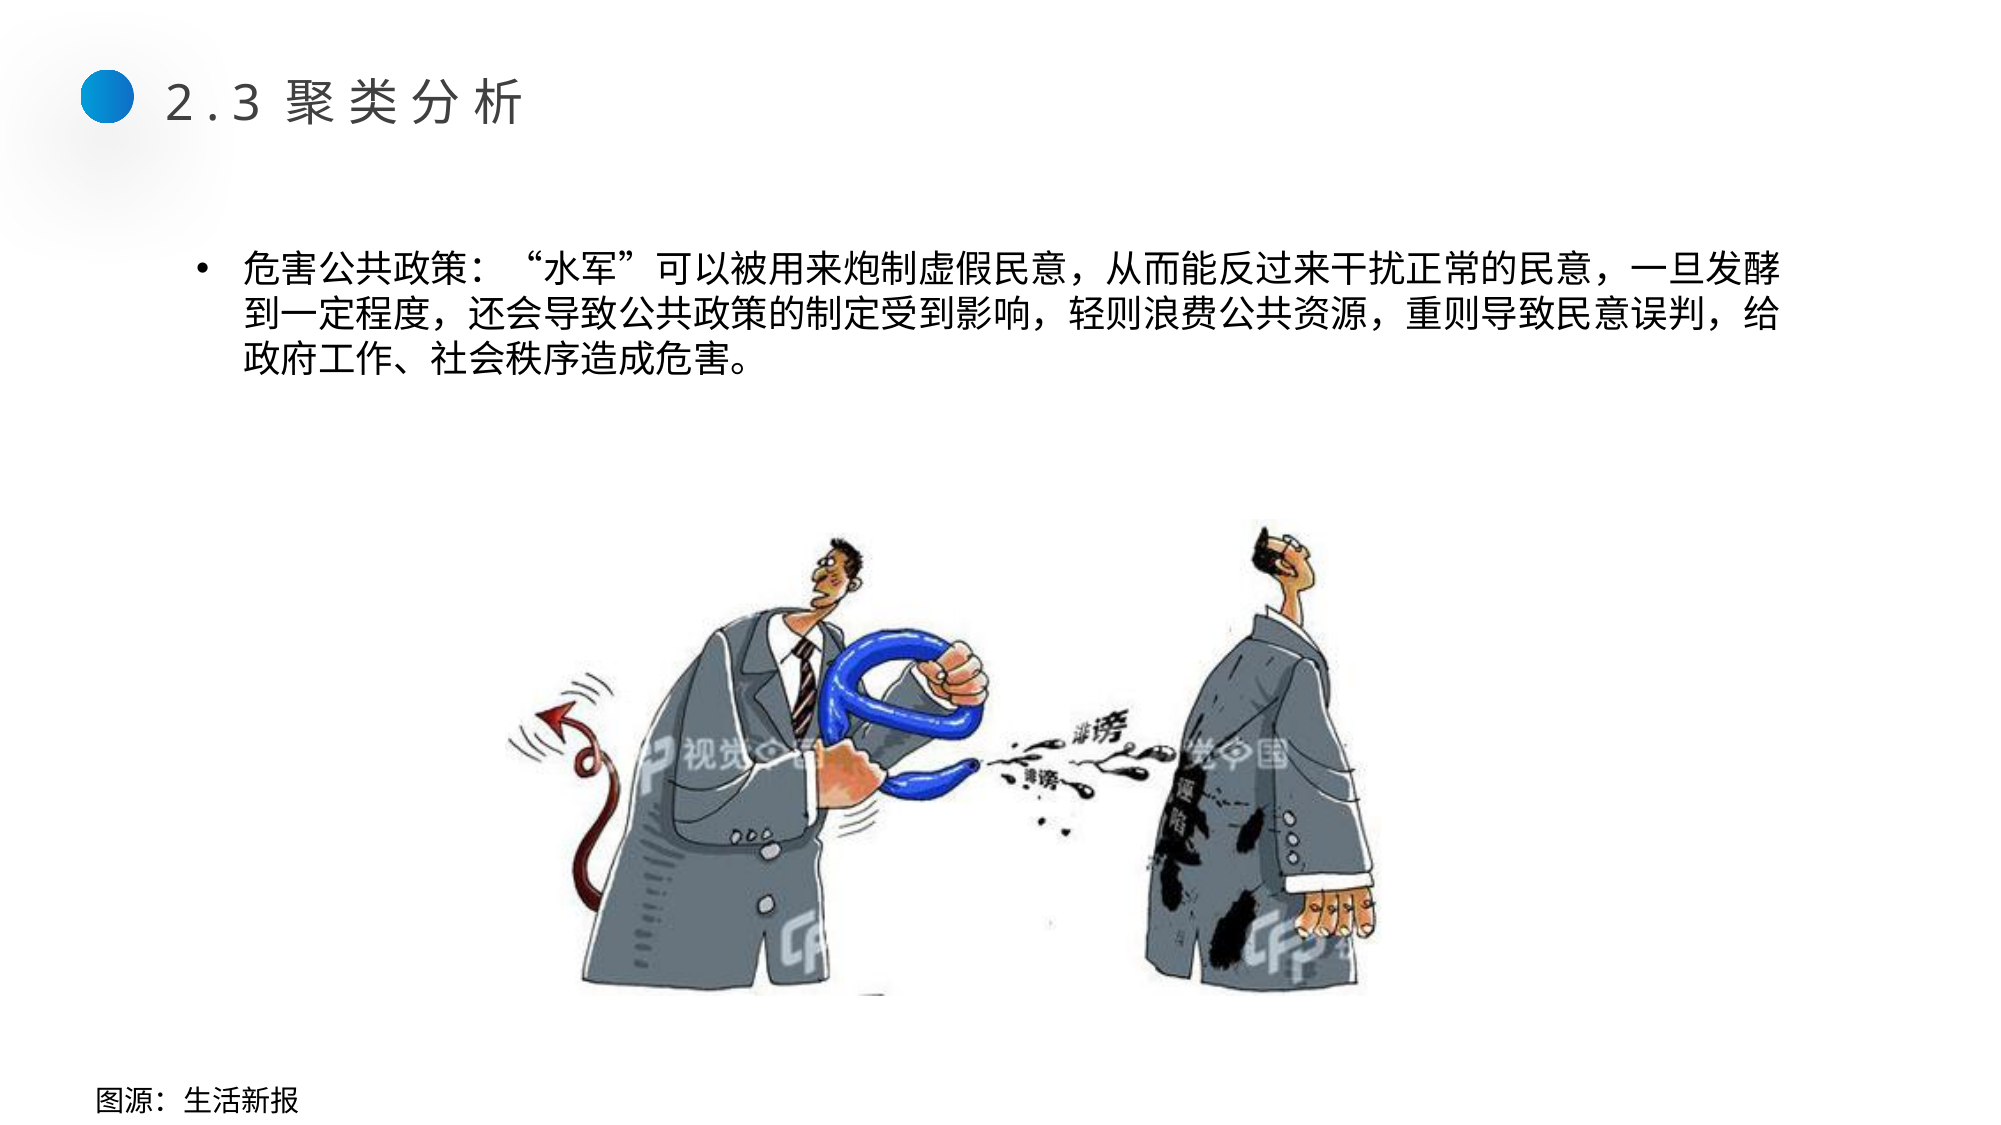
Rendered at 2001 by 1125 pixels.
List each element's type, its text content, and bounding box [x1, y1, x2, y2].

text_box 危害公共政策：“水军”可以被用来炮制虚假民意，从而能反过来干扰正常的民意，一旦发酵到一定程度，还会导致公共政策的制定受到影响，轻则浪费公共资源，重则导致民意误判，给政府工作、社会秩序造成危害。 [181, 237, 1806, 388]
picture [505, 519, 1389, 996]
text_box 图源：生活新报 [80, 1074, 506, 1125]
text_box [79, 68, 135, 125]
text_box 2.3聚类分析 [150, 62, 1271, 138]
